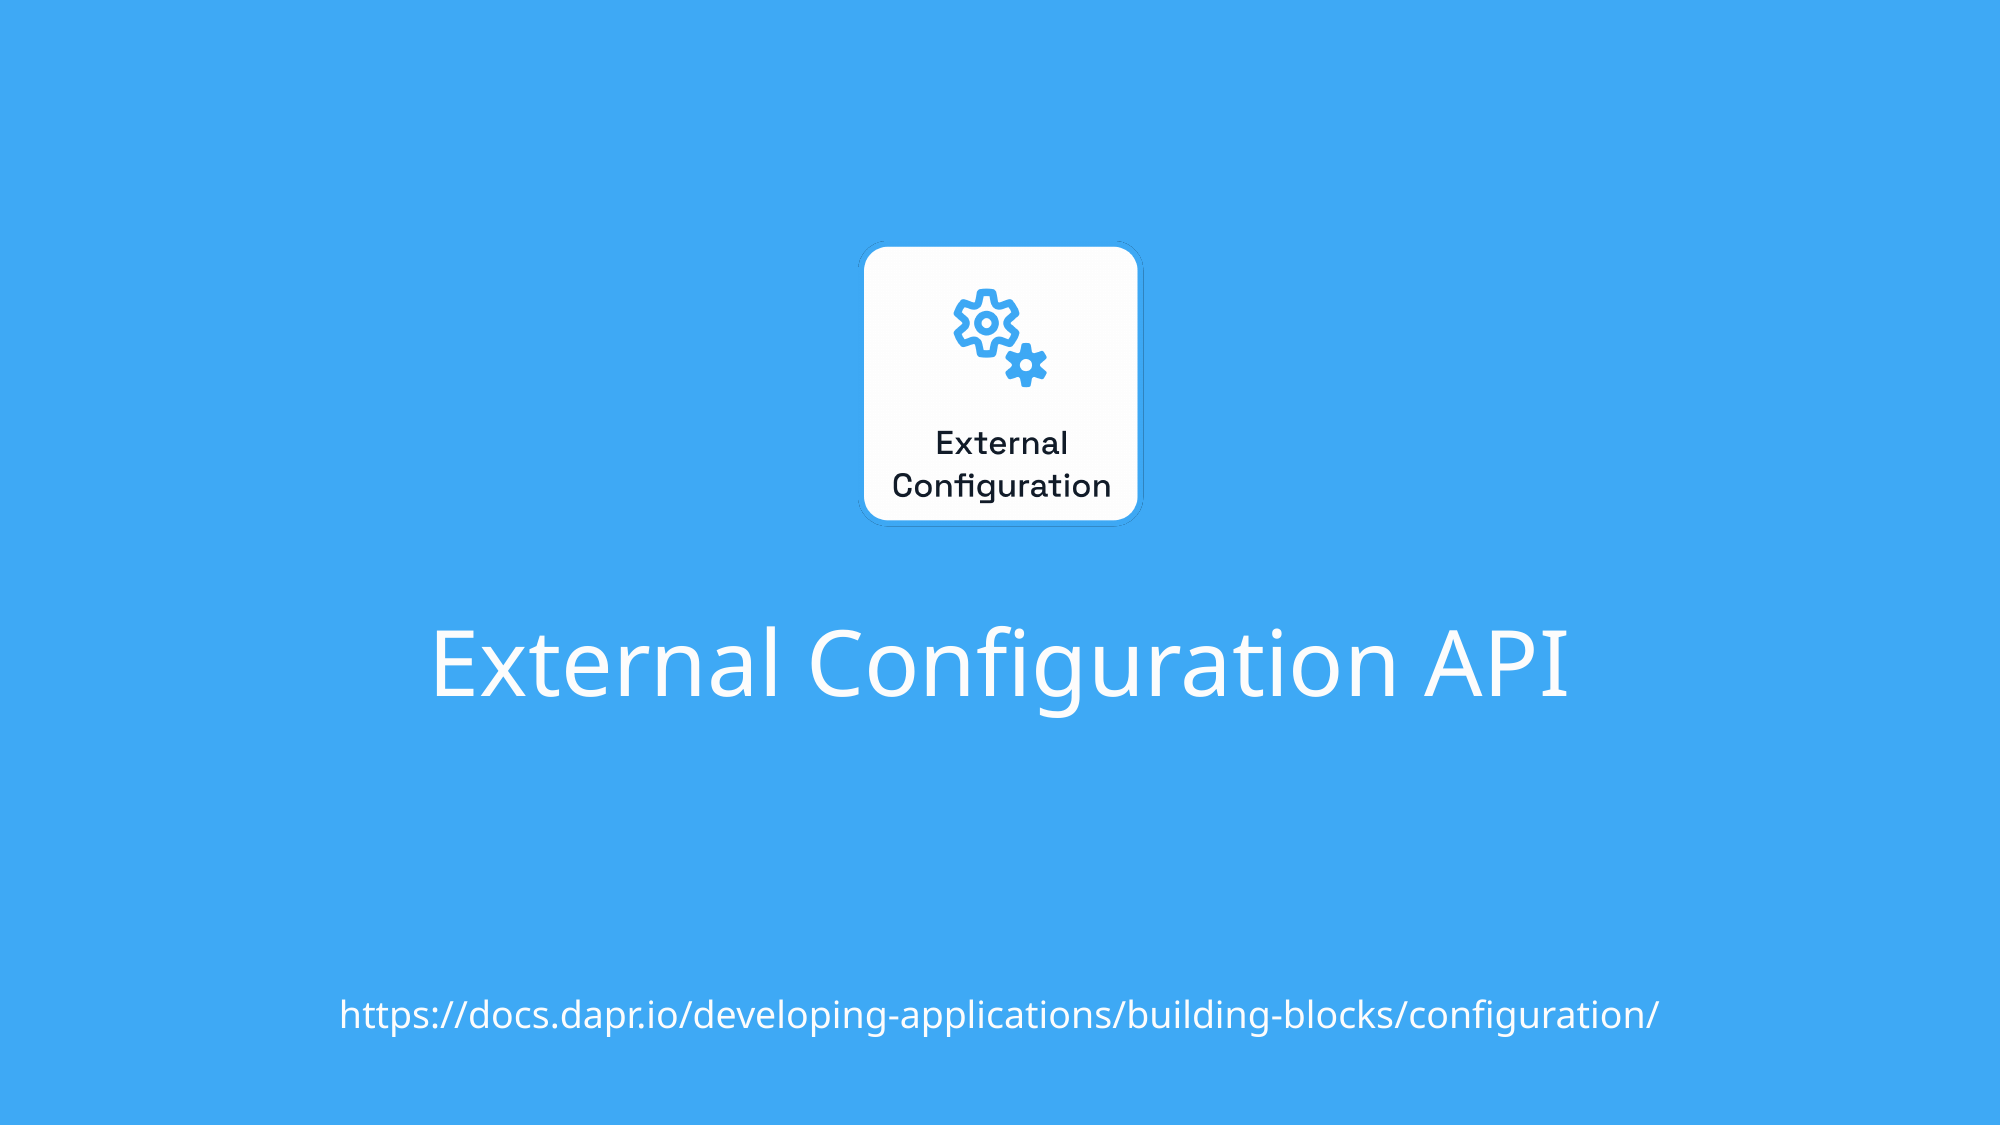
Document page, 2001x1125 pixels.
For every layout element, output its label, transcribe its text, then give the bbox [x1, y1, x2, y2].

picture [852, 235, 1148, 532]
text_box https://docs.dapr.io/developing-applications/building-blocks/configuration/ [232, 983, 1768, 1044]
title External Configuration API [30, 590, 1970, 743]
